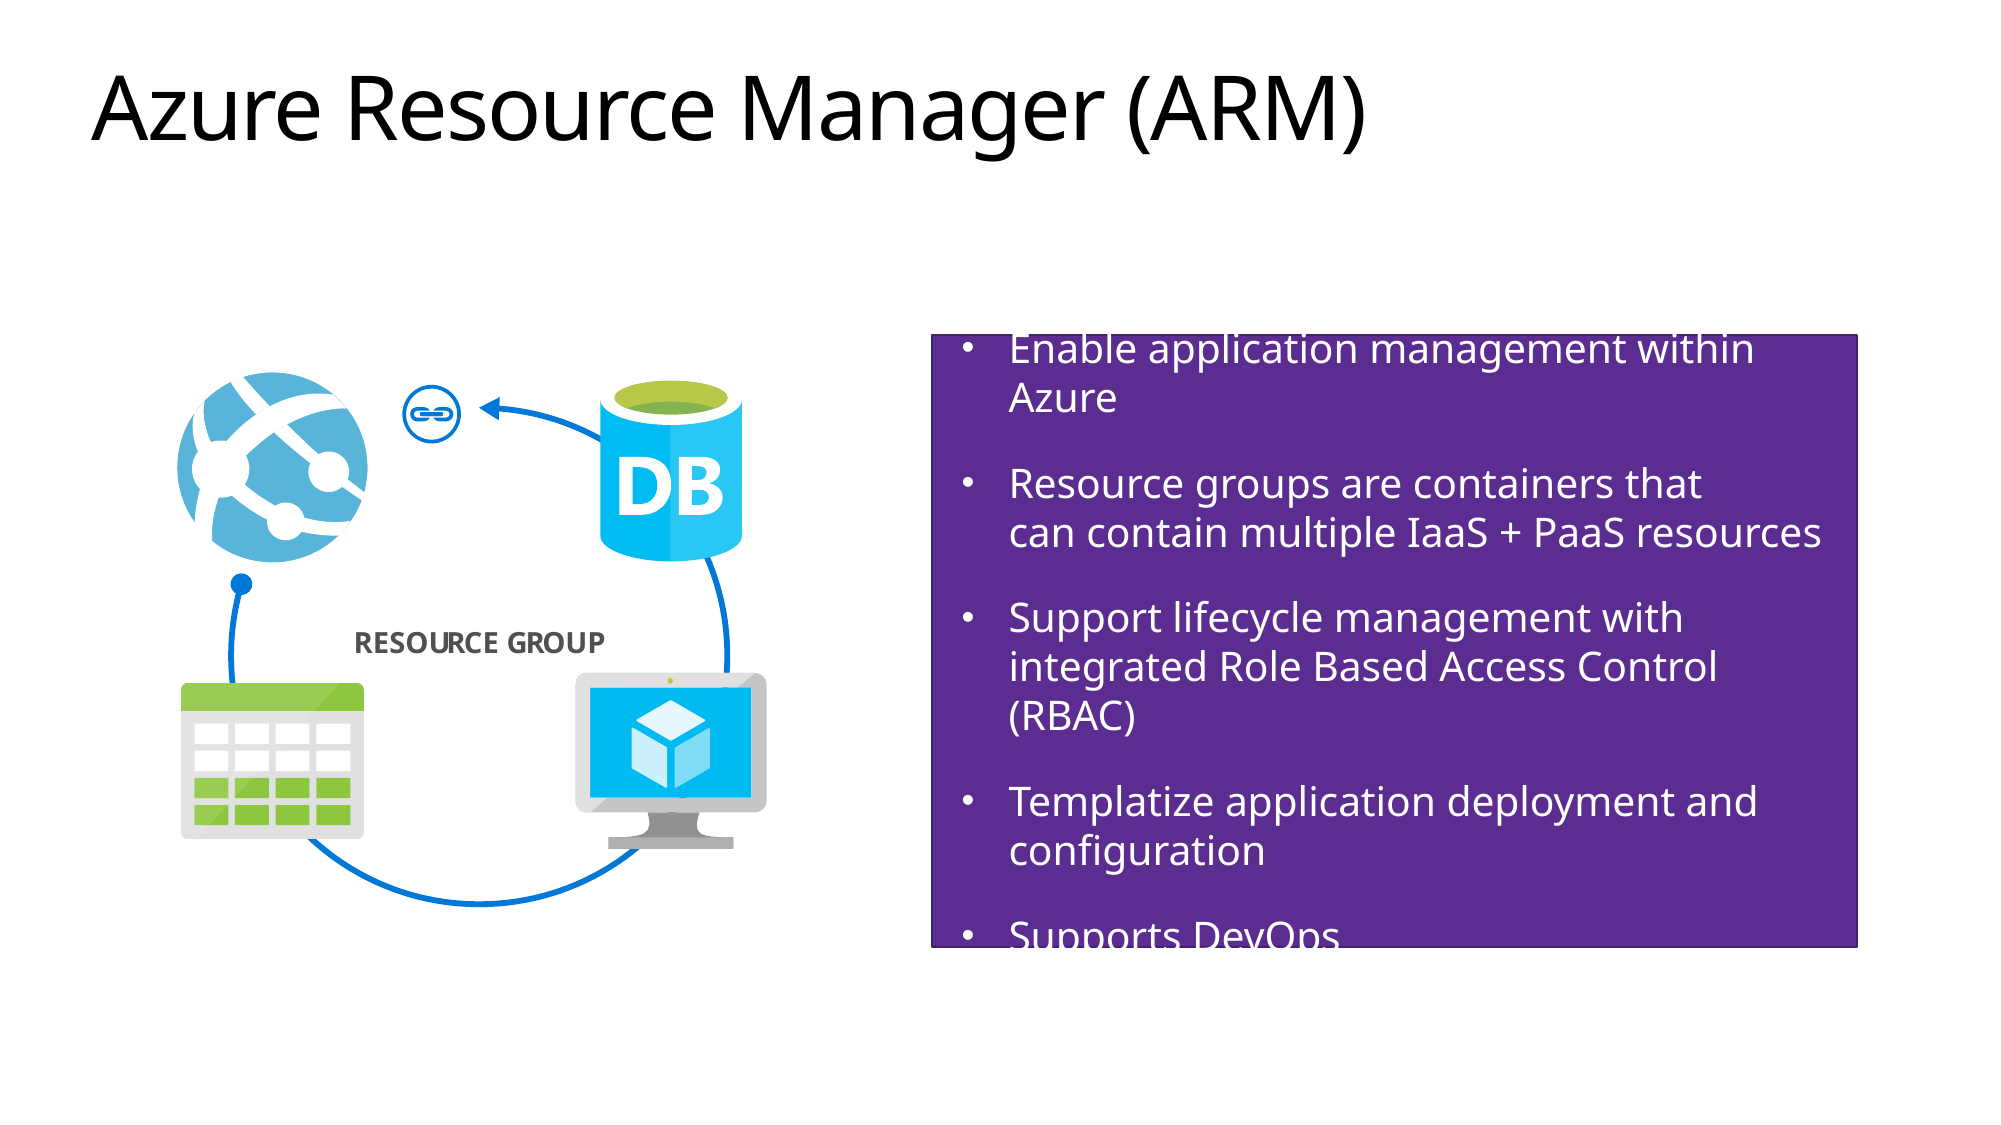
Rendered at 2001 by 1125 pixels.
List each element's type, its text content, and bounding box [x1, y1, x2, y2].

list Enable application management within Azure Resource groups are containers that can contain multiple IaaS + PaaS resources Support lifecycle management with integrated Role Based Access Control (RBAC) Templatize application deployment and configuration Supports DevOps [931, 334, 1858, 948]
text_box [73, 253, 886, 1029]
title Azure Resource Manager (ARM) [44, 47, 1957, 196]
